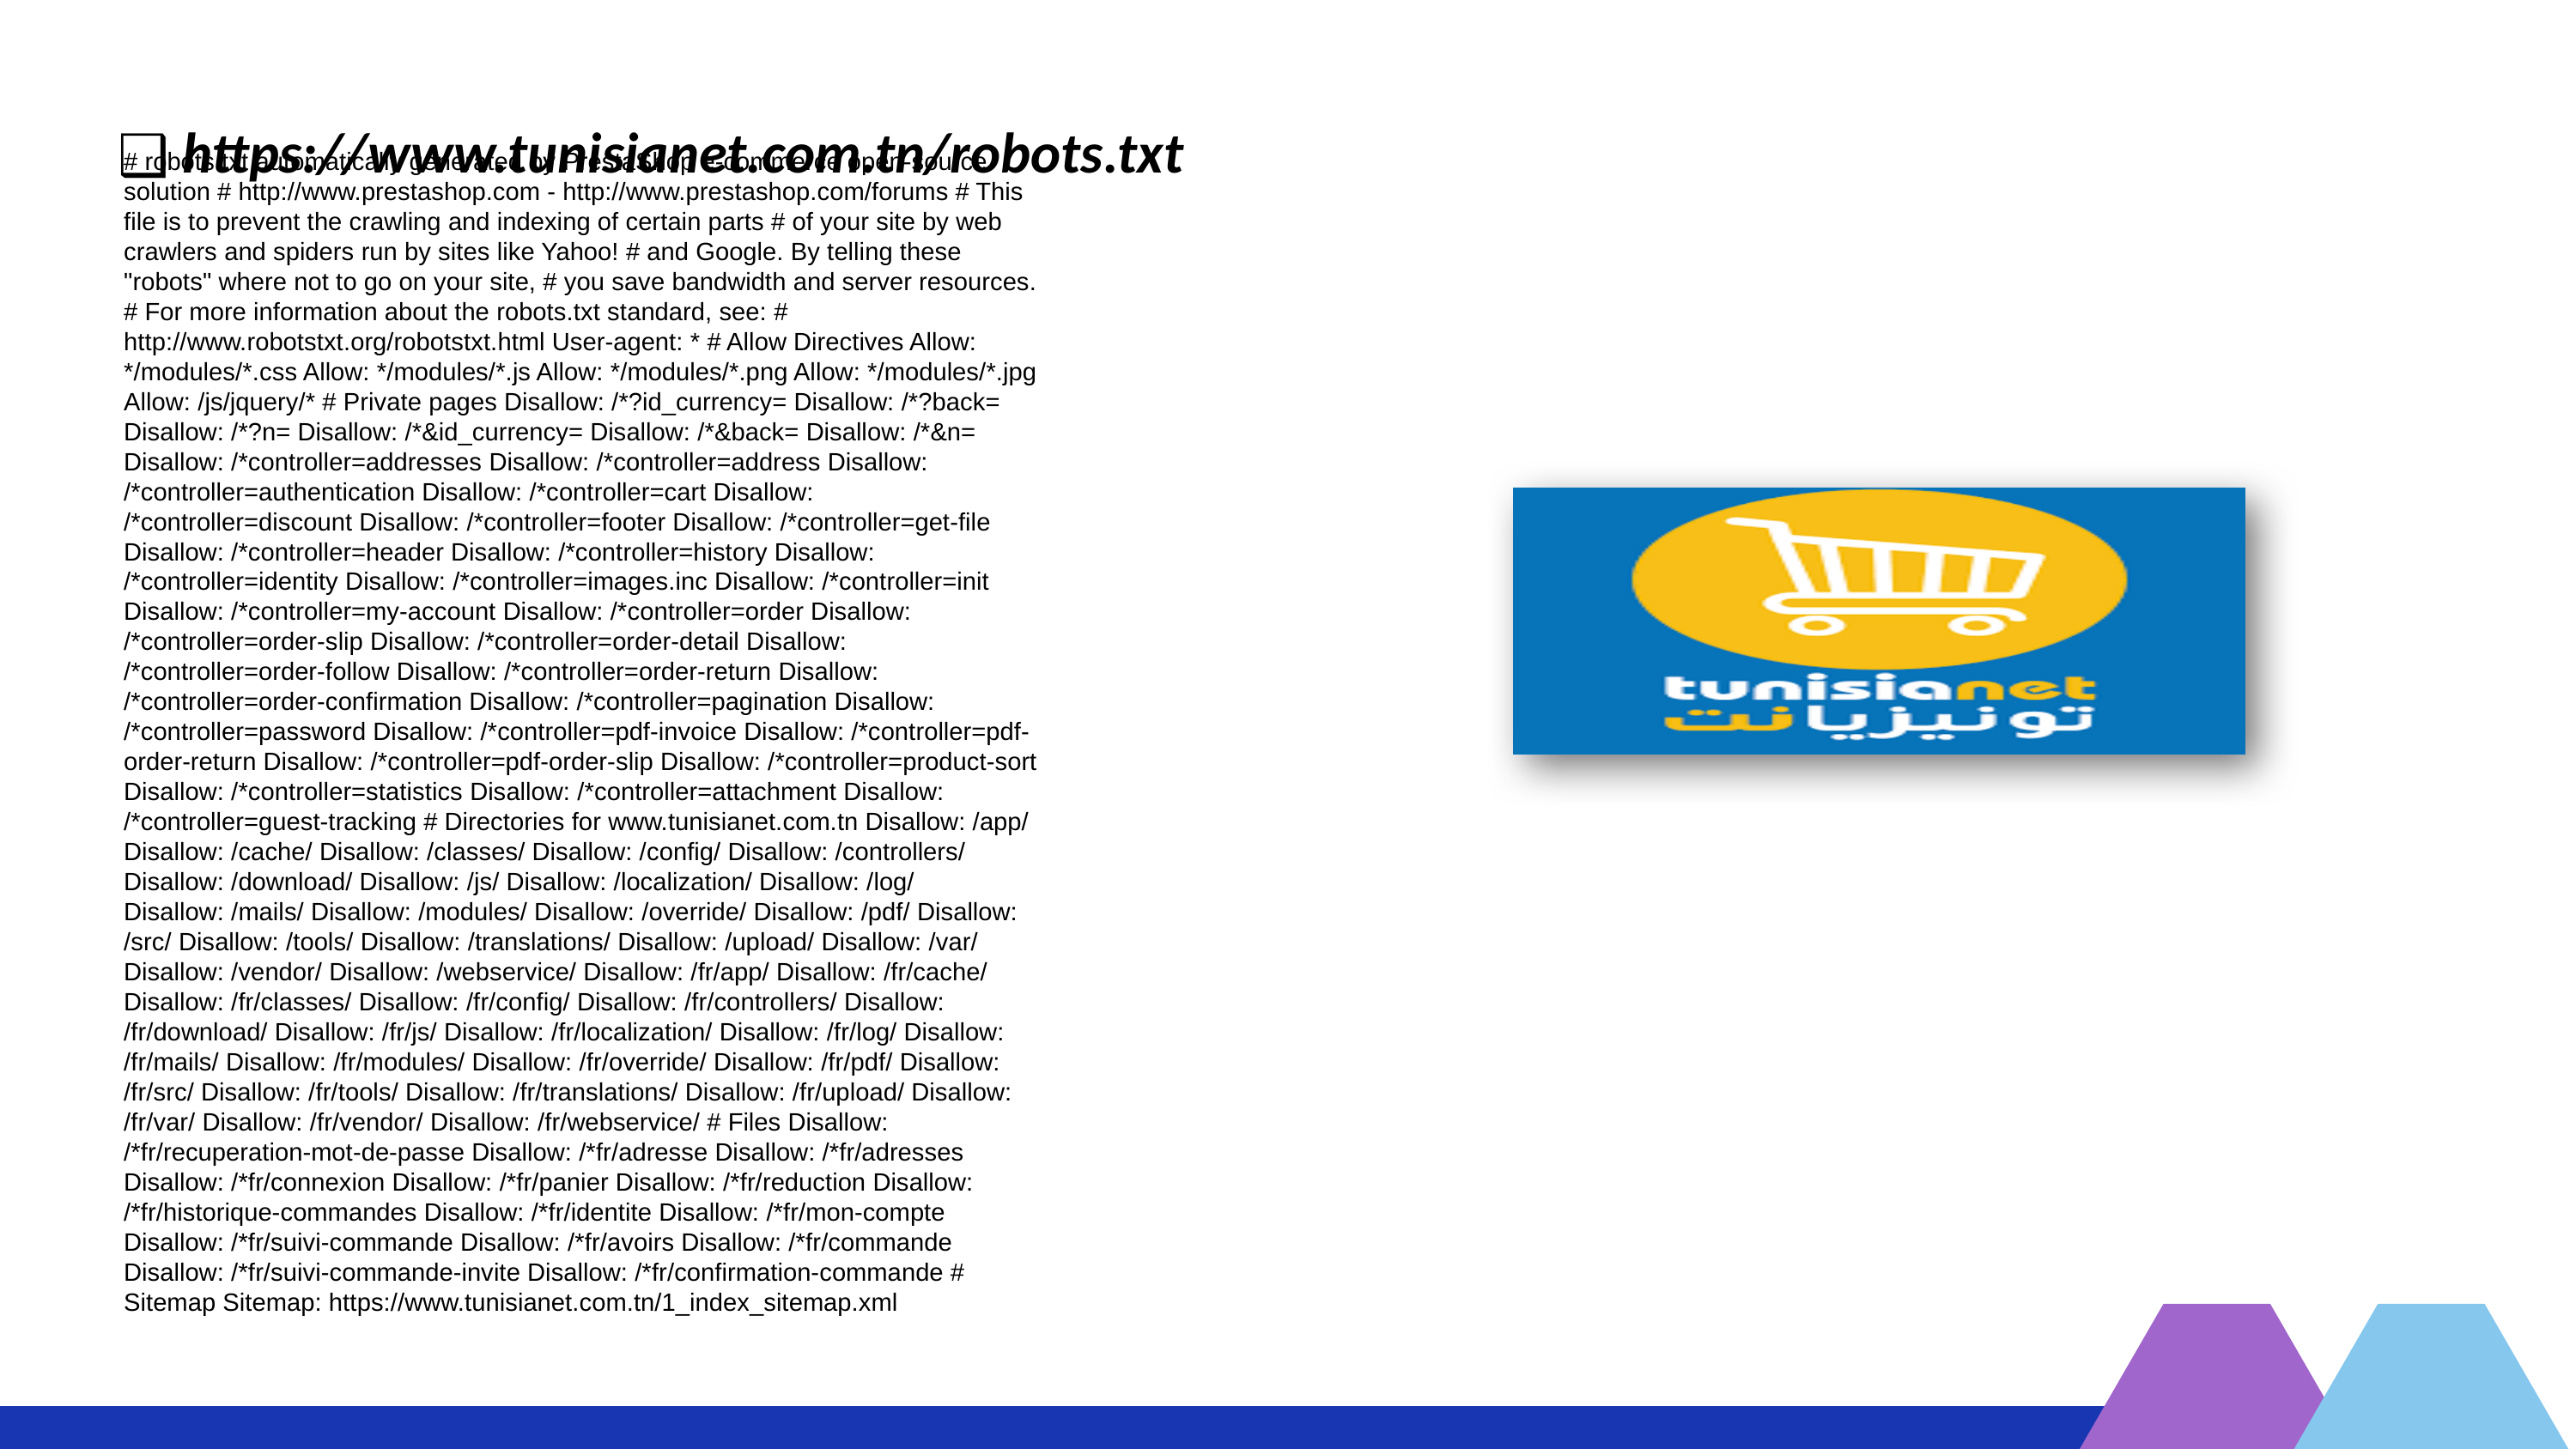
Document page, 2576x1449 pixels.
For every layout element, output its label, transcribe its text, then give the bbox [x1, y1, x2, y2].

text_box https://www.tunisianet.com.tn/robots.txt [118, 0, 1298, 185]
text_box # robots.txt automatically generated by PrestaShop e-commerce open-source solution # http://www.prestashop.com - http://www.prestashop.com/forums # This file is to prevent the crawling and indexing of certain parts # of your site by web crawlers and spiders run by sites like Yahoo! # and Google. By telling these "robots" where not to go on your site, # you save bandwidth and server resources. # For more information about the robots.txt standard, see: # http://www.robotstxt.org/robotstxt.html User-agent: * # Allow Directives Allow: */modules/*.css Allow: */modules/*.js Allow: */modules/*.png Allow: */modules/*.jpg Allow: /js/jquery/* # Private pages Disallow: /*?id_currency= Disallow: /*?back= Disallow: /*?n= Disallow: /*&id_currency= Disallow: /*&back= Disallow: /*&n= Disallow: /*controller=addresses Disallow: /*controller=address Disallow: /*controller=authentication Disallow: /*controller=cart Disallow: /*controller=discount Disallow: /*controller=footer Disallow: /*controller=get-file Disallow: /*controller=header Disallow: /*controller=history Disallow: /*controller=identity Disallow: /*controller=images.inc Disallow: /*controller=init Disallow: /*controller=my-account Disallow: /*controller=order Disallow: /*controller=order-slip Disallow: /*controller=order-detail Disallow: /*controller=order-follow Disallow: /*controller=order-return Disallow: /*controller=order-confirmation Disallow: /*controller=pagination Disallow: /*controller=password Disallow: /*controller=pdf-invoice Disallow: /*controller=pdf-order-return Disallow: /*controller=pdf-order-slip Disallow: /*controller=product-sort Disallow: /*controller=statistics Disallow: /*controller=attachment Disallow: /*controller=guest-tracking # Directories for www.tunisianet.com.tn Disallow: /app/ Disallow: /cache/ Disallow: /classes/ Disallow: /config/ Disallow: /controllers/ Disallow: /download/ Disallow: /js/ Disallow: /localization/ Disallow: /log/ Disallow: /mails/ Disallow: /modules/ Disallow: /override/ Disallow: /pdf/ Disallow: /src/ Disallow: /tools/ Disallow: /translations/ Disallow: /upload/ Disallow: /var/ Disallow: /vendor/ Disallow: /webservice/ Disallow: /fr/app/ Disallow: /fr/cache/ Disallow: /fr/classes/ Disallow: /fr/config/ Disallow: /fr/controllers/ Disallow: /fr/download/ Disallow: /fr/js/ Disallow: /fr/localization/ Disallow: /fr/log/ Disallow: /fr/mails/ Disallow: /fr/modules/ Disallow: /fr/override/ Disallow: /fr/pdf/ Disallow: /fr/src/ Disallow: /fr/tools/ Disallow: /fr/translations/ Disallow: /fr/upload/ Disallow: /fr/var/ Disallow: /fr/vendor/ Disallow: /fr/webservice/ # Files Disallow: /*fr/recuperation-mot-de-passe Disallow: /*fr/adresse Disallow: /*fr/adresses Disallow: /*fr/connexion Disallow: /*fr/panier Disallow: /*fr/reduction Disallow: /*fr/historique-commandes Disallow: /*fr/identite Disallow: /*fr/mon-compte Disallow: /*fr/suivi-commande Disallow: /*fr/avoirs Disallow: /*fr/commande Disallow: /*fr/suivi-commande-invite Disallow: /*fr/confirmation-commande # Sitemap Sitemap: https://www.tunisianet.com.tn/1_index_sitemap.xml [111, 138, 1063, 1323]
picture [1513, 488, 2245, 755]
text_box [2079, 1303, 2324, 1449]
text_box [2293, 1303, 2569, 1449]
text_box [0, 1406, 2104, 1449]
